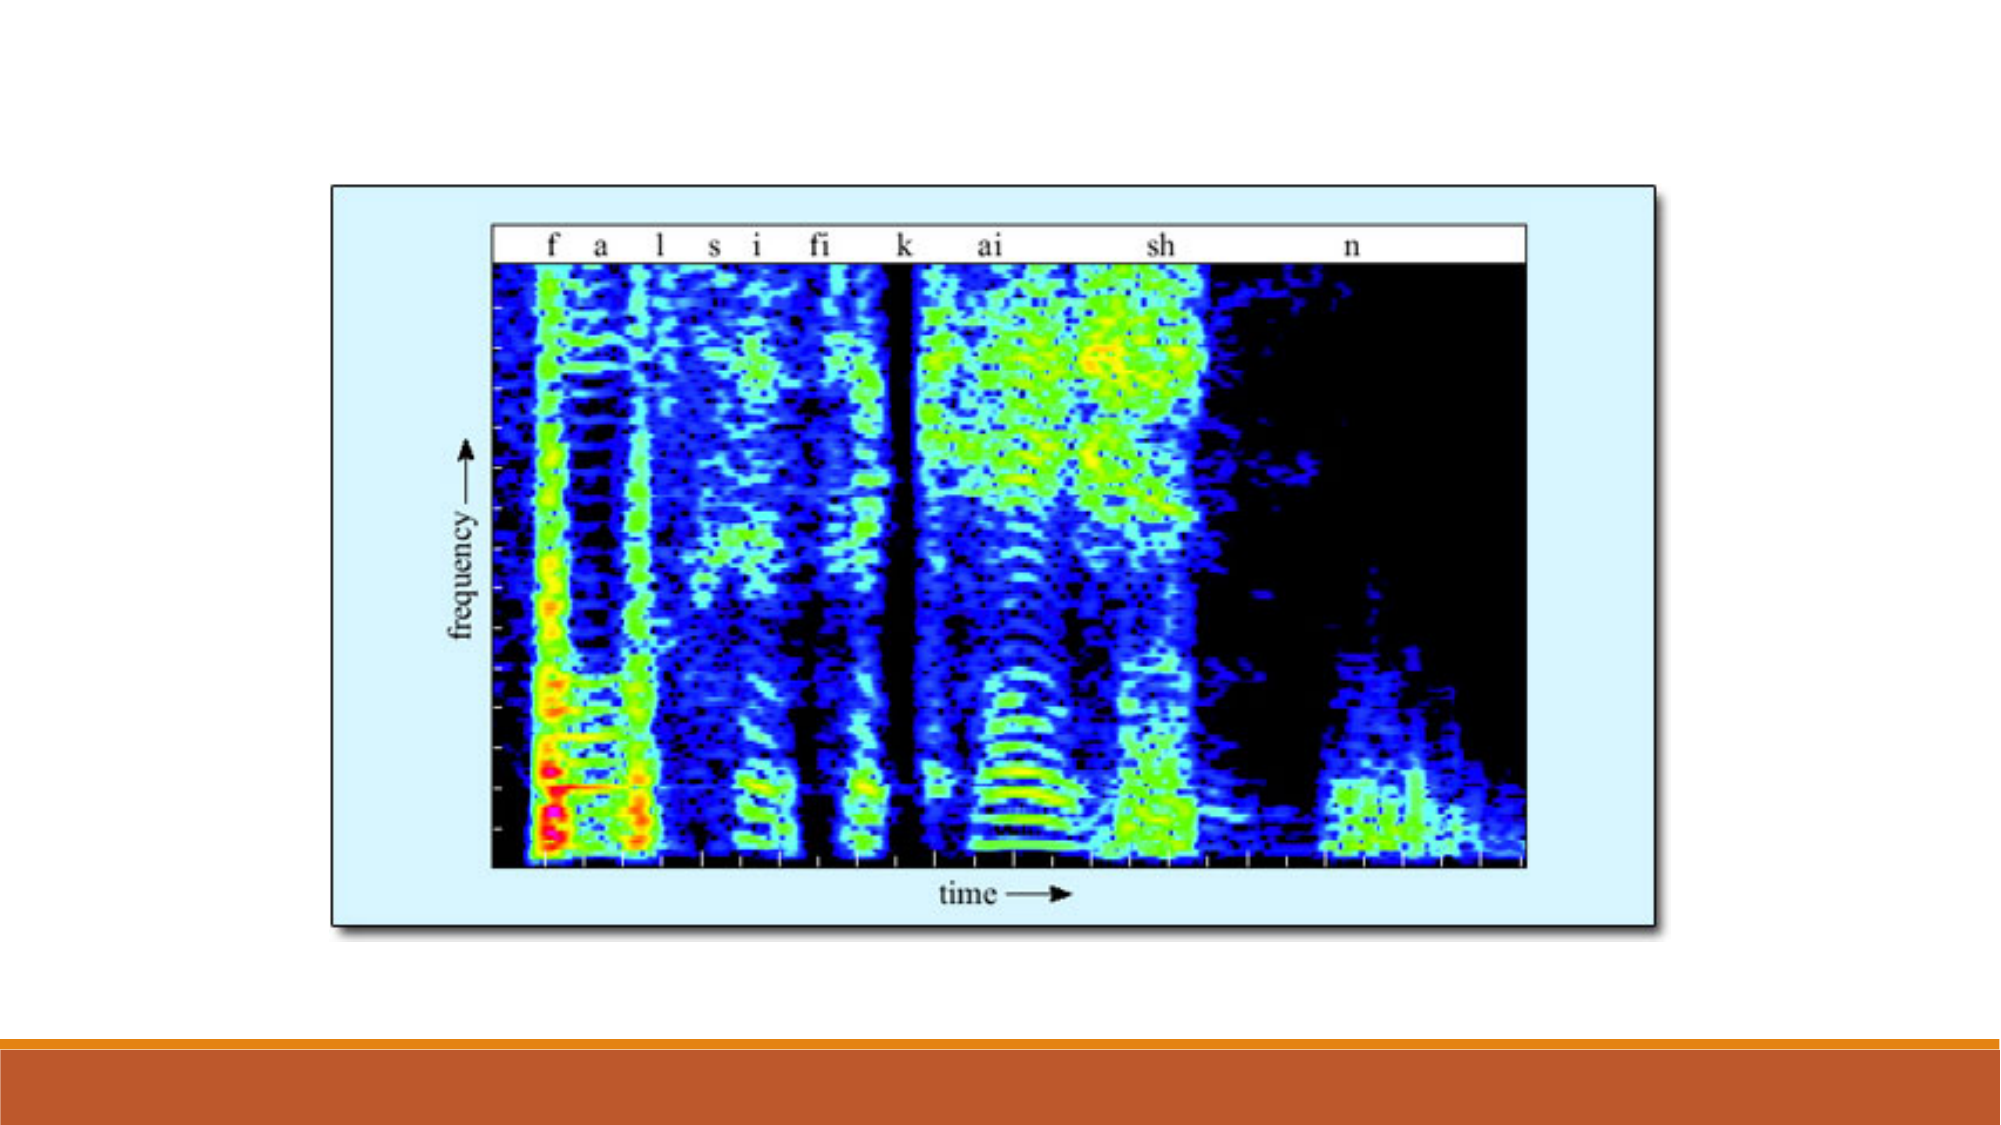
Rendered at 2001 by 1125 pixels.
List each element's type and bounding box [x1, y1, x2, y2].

picture [328, 183, 1672, 942]
